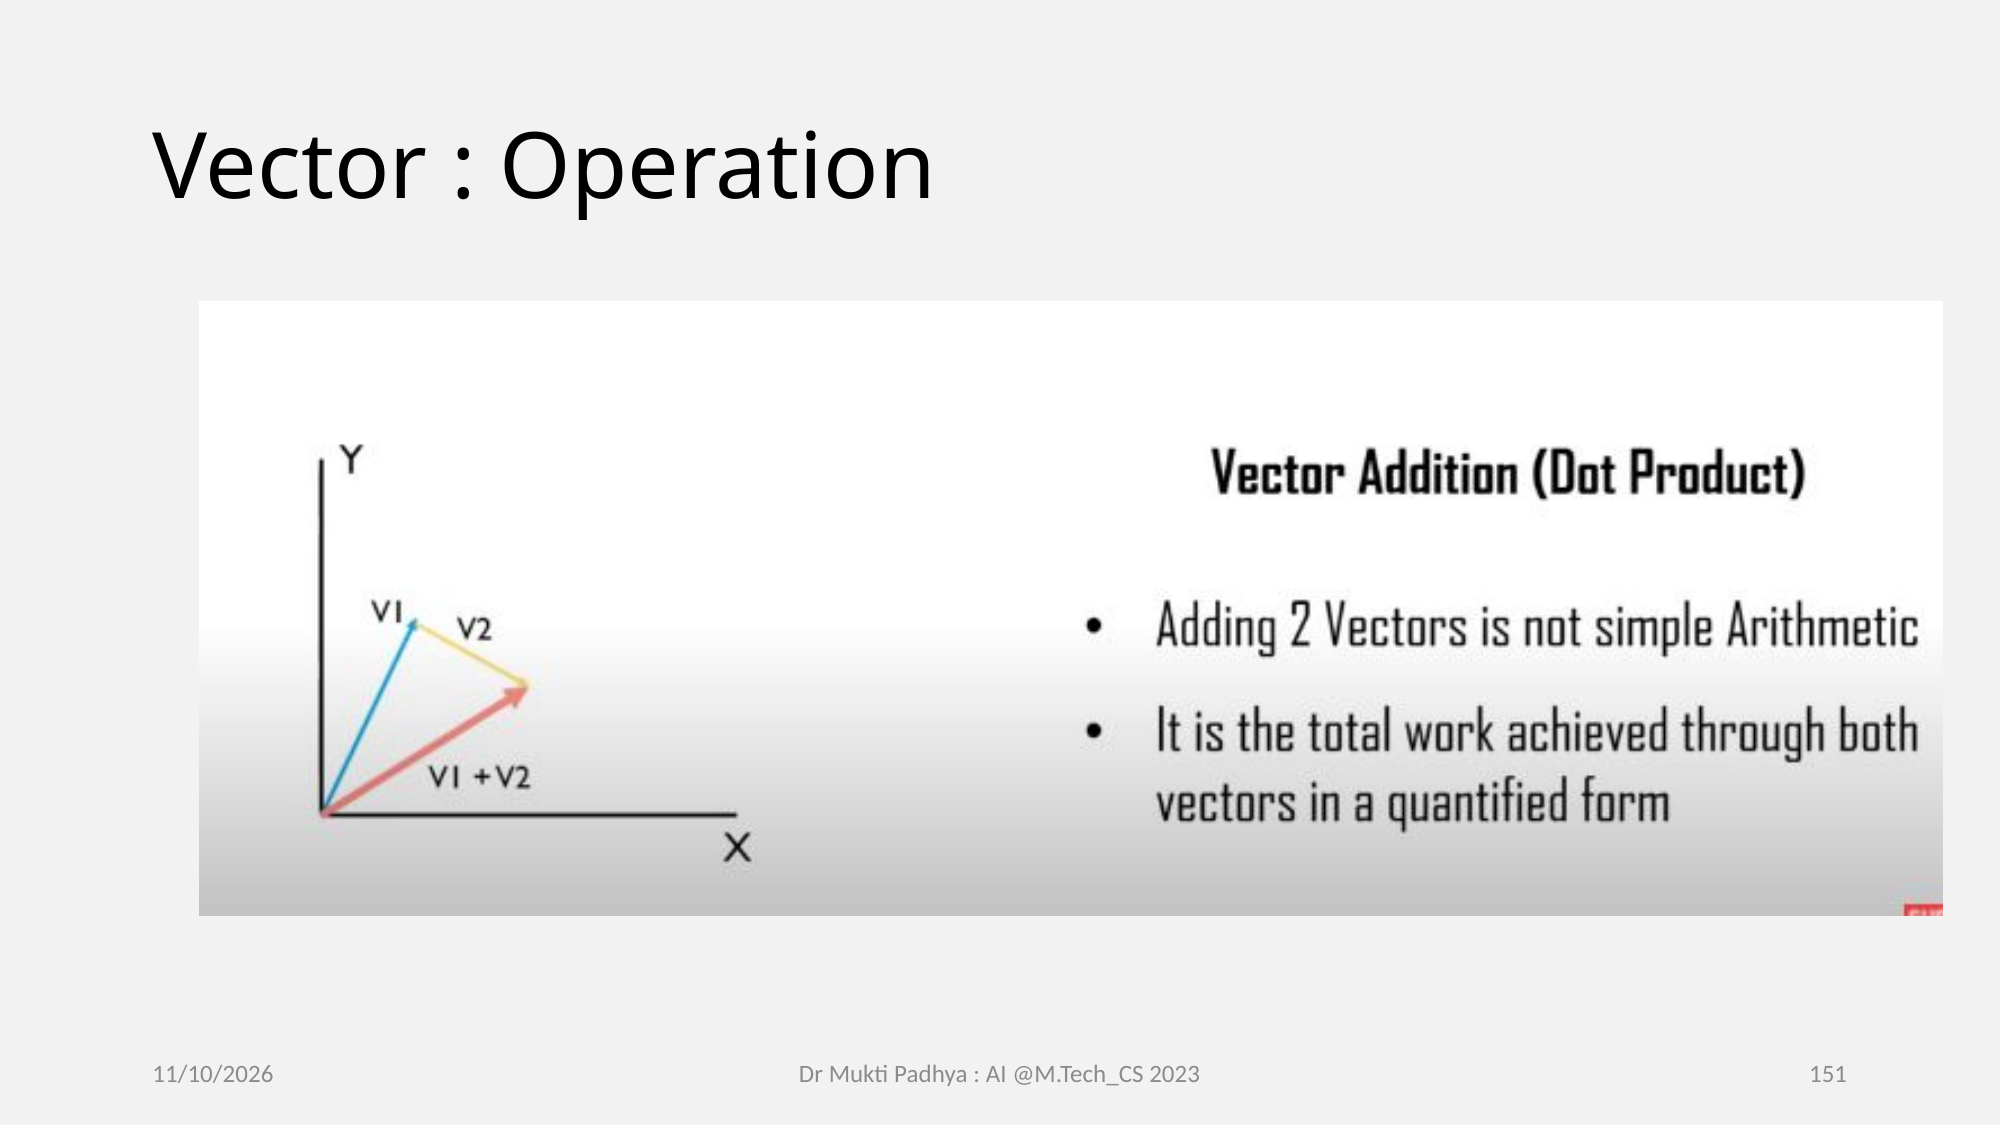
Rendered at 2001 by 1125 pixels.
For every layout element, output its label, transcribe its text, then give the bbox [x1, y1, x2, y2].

slide_number 151 [1412, 1042, 1863, 1103]
title Vector : Operation [137, 59, 1863, 278]
footer Dr Mukti Padhya : AI @M.Tech_CS 2023 [662, 1042, 1338, 1103]
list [199, 301, 1943, 916]
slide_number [137, 1042, 588, 1103]
